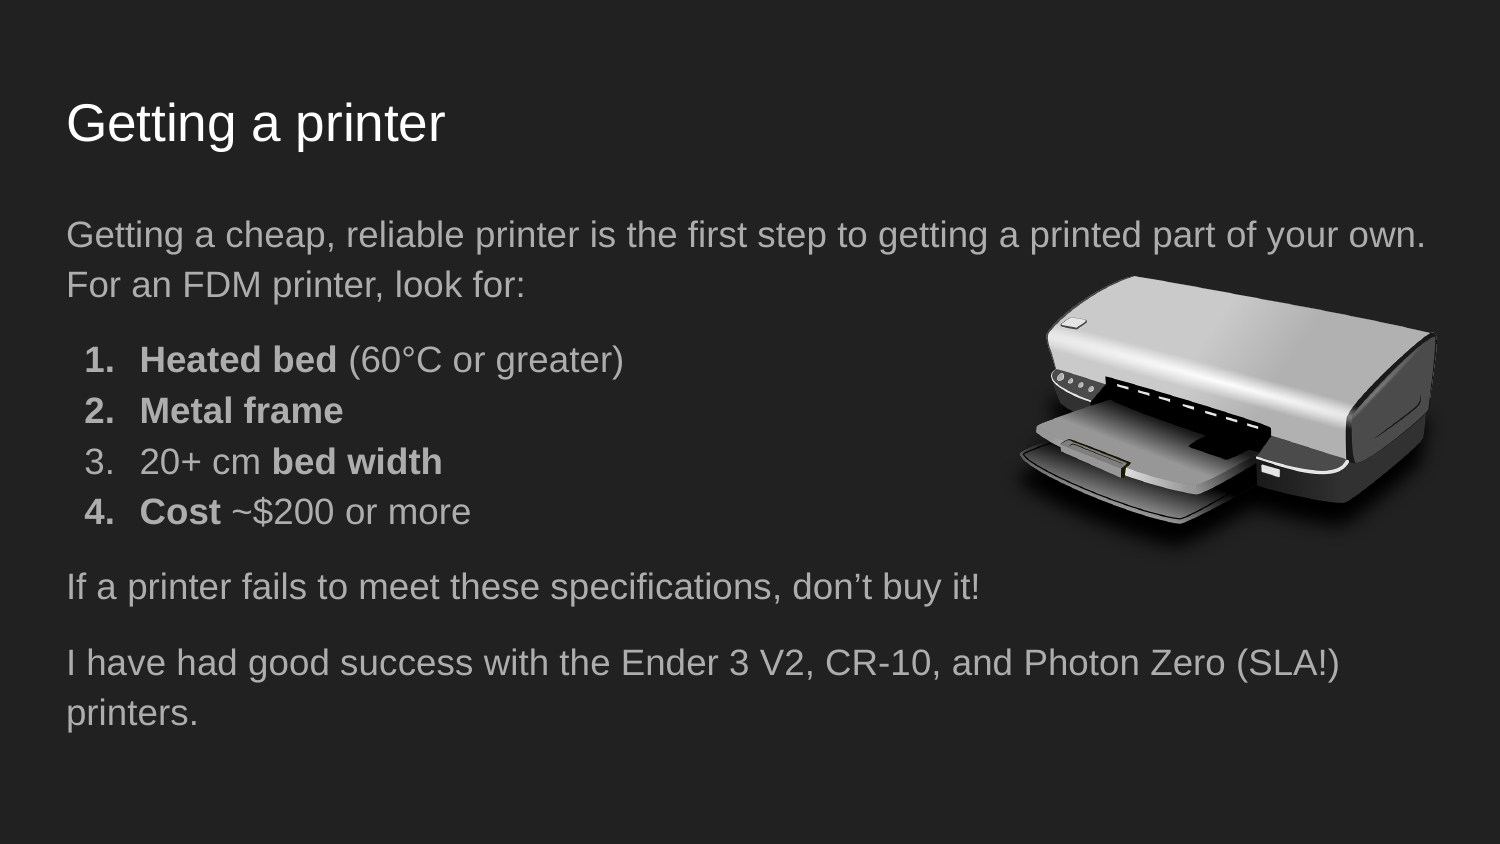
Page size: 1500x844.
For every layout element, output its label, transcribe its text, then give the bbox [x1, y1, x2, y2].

picture [996, 276, 1450, 568]
title Getting a printer [51, 72, 1449, 167]
list Getting a cheap, reliable printer is the first step to getting a printed part of your own. For an FDM printer, look for: Heated bed (60°C or greater) Metal frame 20+ cm bed width Cost ~$200 or more If a printer fails to meet these specifications, don’t buy it! I have had good success with the Ender 3 V2, CR-10, and Photon Zero (SLA!) printers. [51, 189, 1449, 750]
